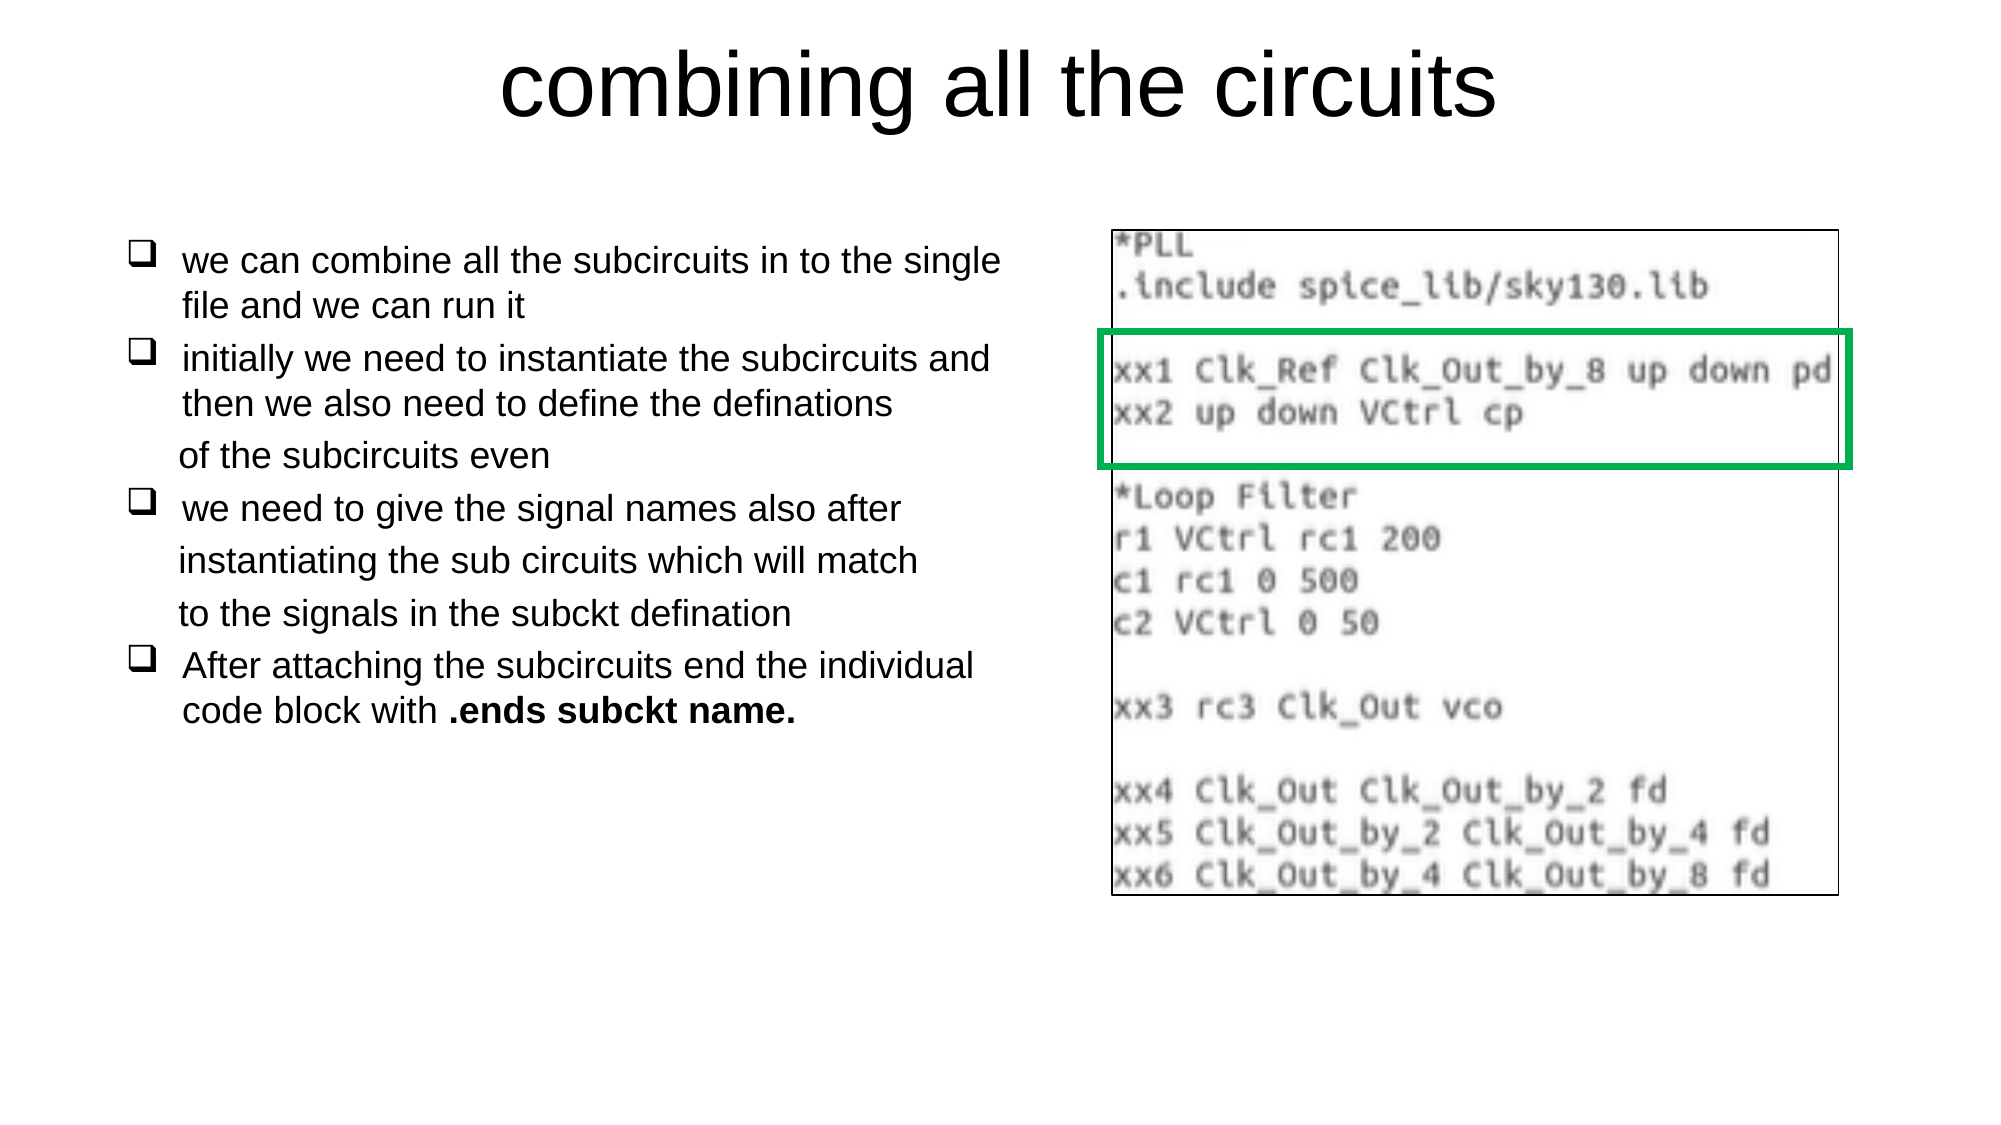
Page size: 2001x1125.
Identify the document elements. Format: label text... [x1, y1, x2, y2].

text_box [1838, 331, 1850, 468]
list we can combine all the subcircuits in to the single file and we can run it initially we need to instantiate the subcircuits and then we also need to define the definations of the subcircuits even we need to give the signal names also after instantiating the sub circuits which will match to the signals in the subckt defination After attaching the subcircuits end the individual code block with .ends subckt name. [110, 228, 1060, 972]
text_box [1100, 331, 1112, 468]
title combining all the circuits [99, 0, 1901, 174]
picture [1112, 230, 1838, 895]
